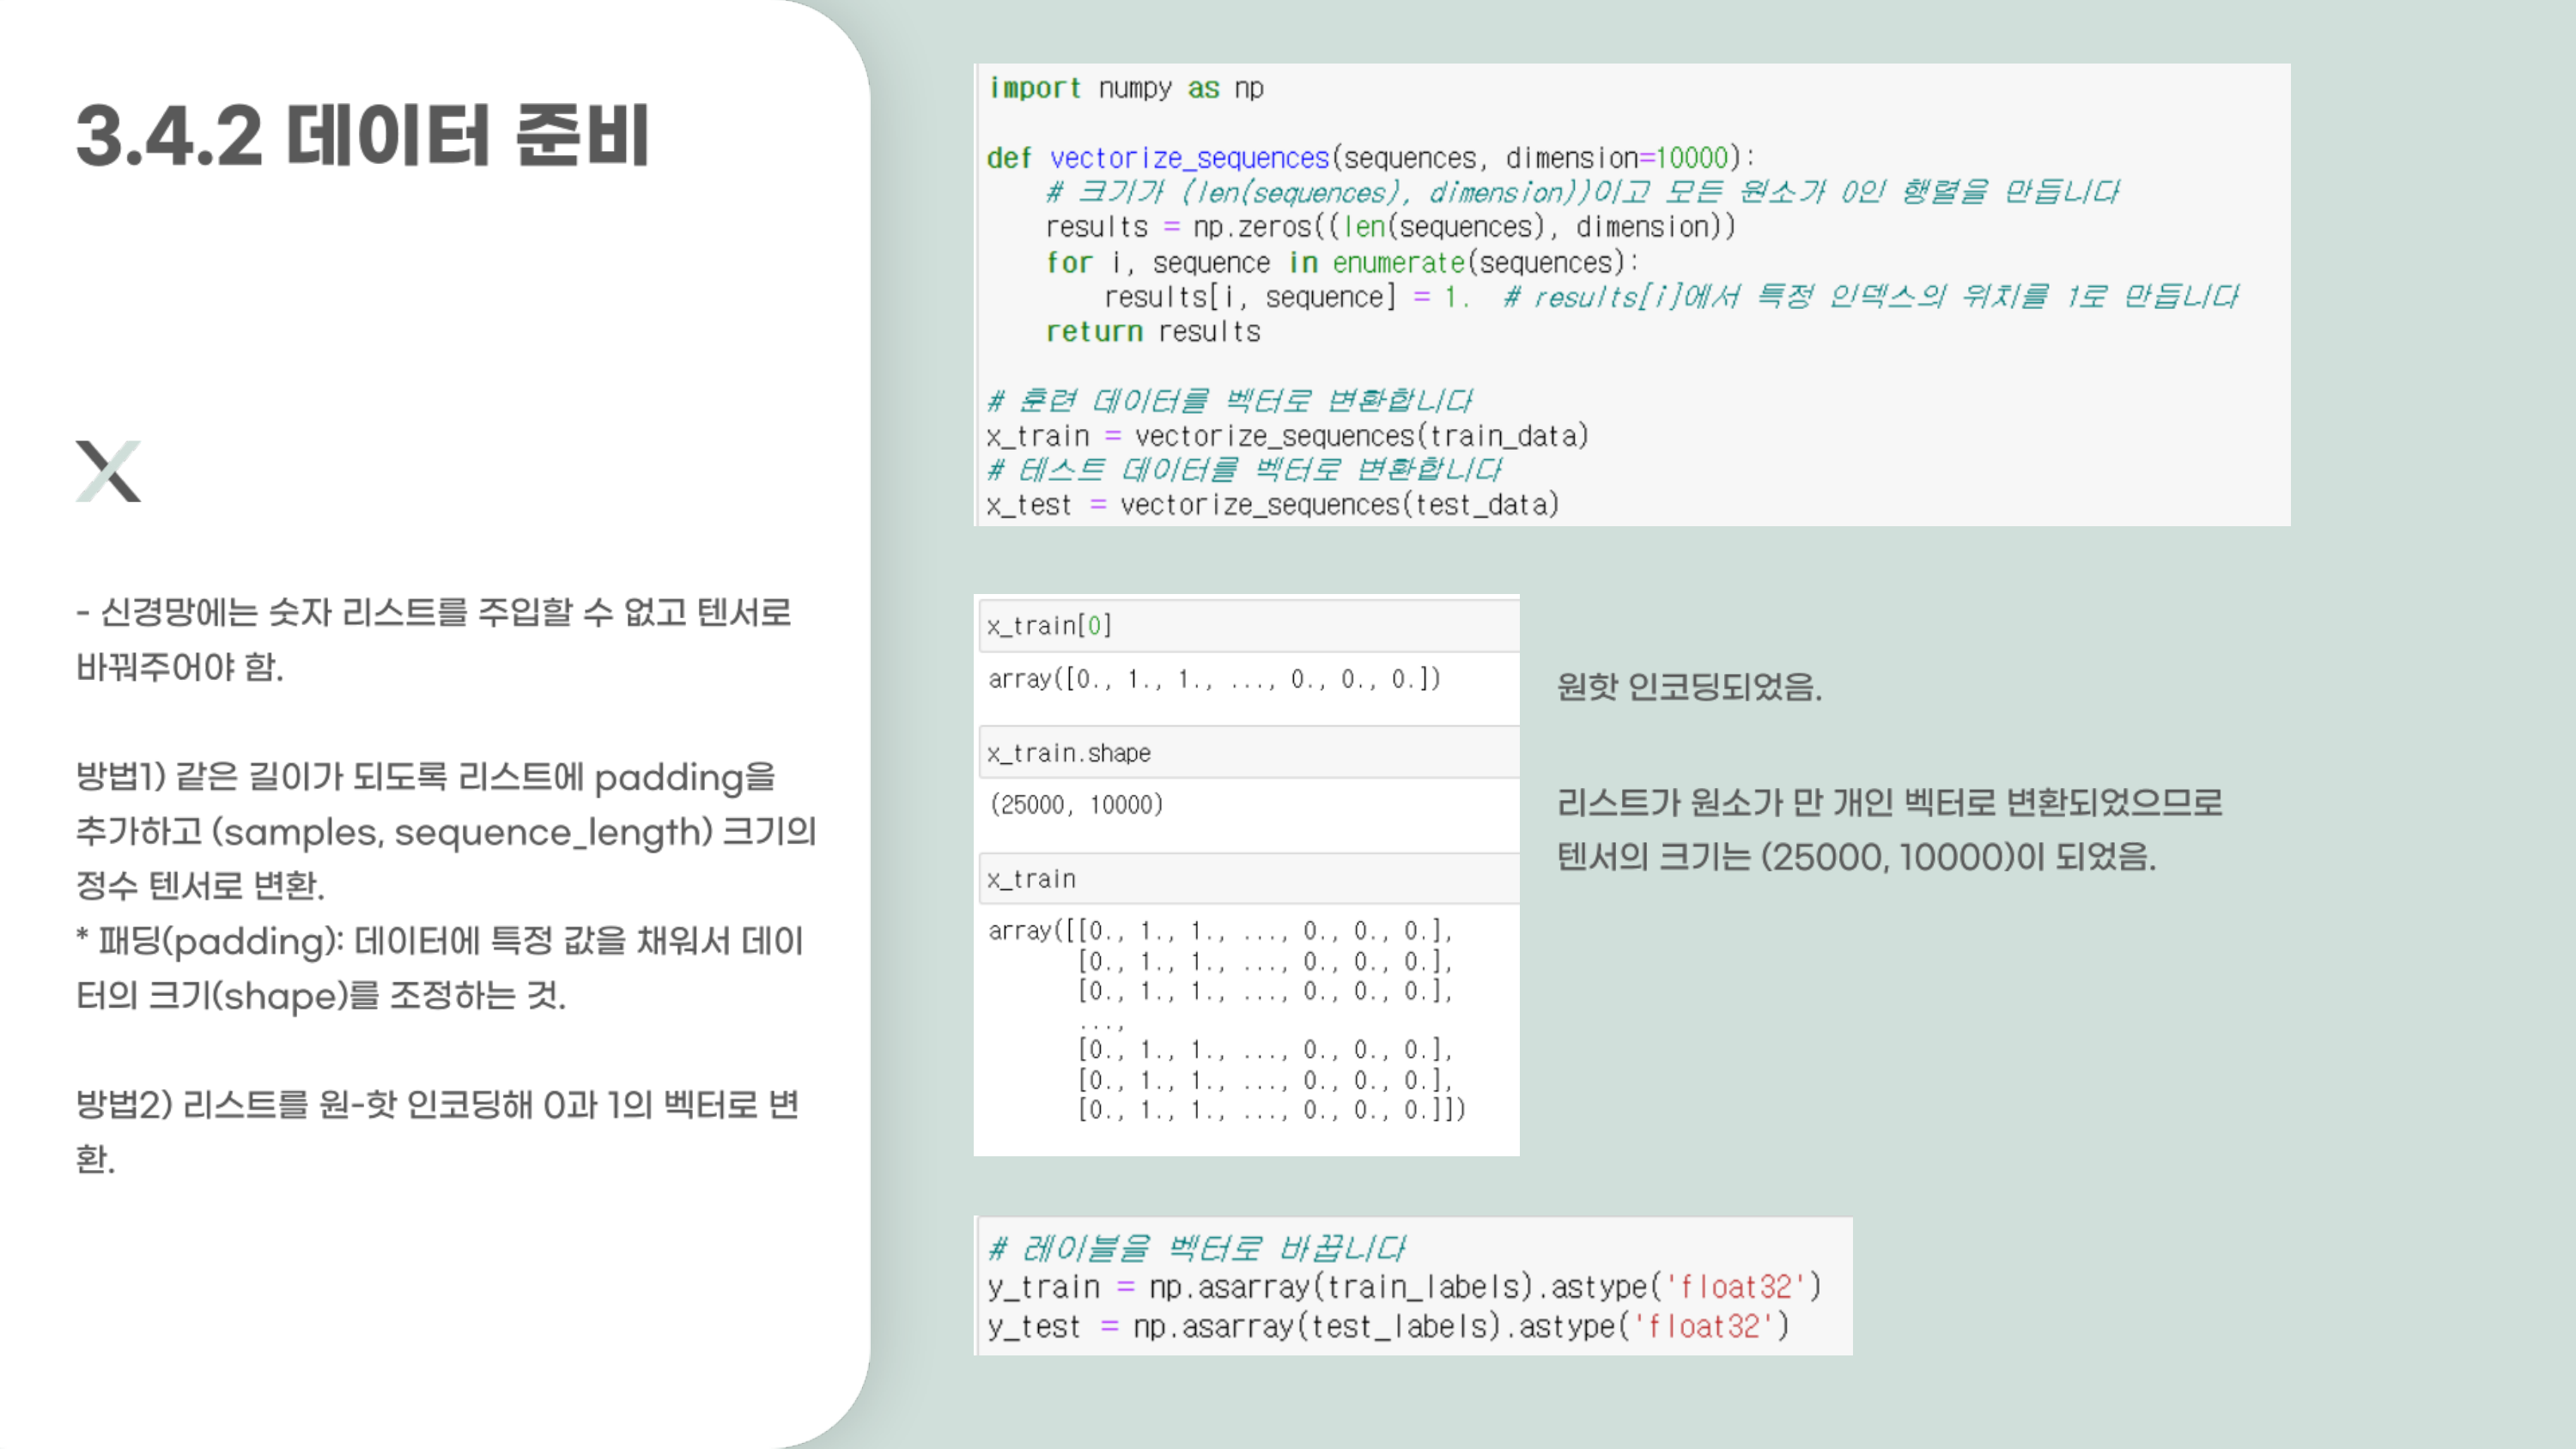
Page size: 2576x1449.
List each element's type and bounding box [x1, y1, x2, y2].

text_box [75, 440, 142, 502]
picture [1551, 663, 1840, 717]
text_box [974, 64, 2291, 526]
text_box [974, 593, 1521, 1156]
text_box [974, 1216, 1853, 1355]
picture [1551, 778, 2239, 888]
text_box [0, 0, 871, 1449]
picture [871, 0, 1352, 1449]
picture [64, 81, 680, 200]
picture [70, 587, 829, 1188]
